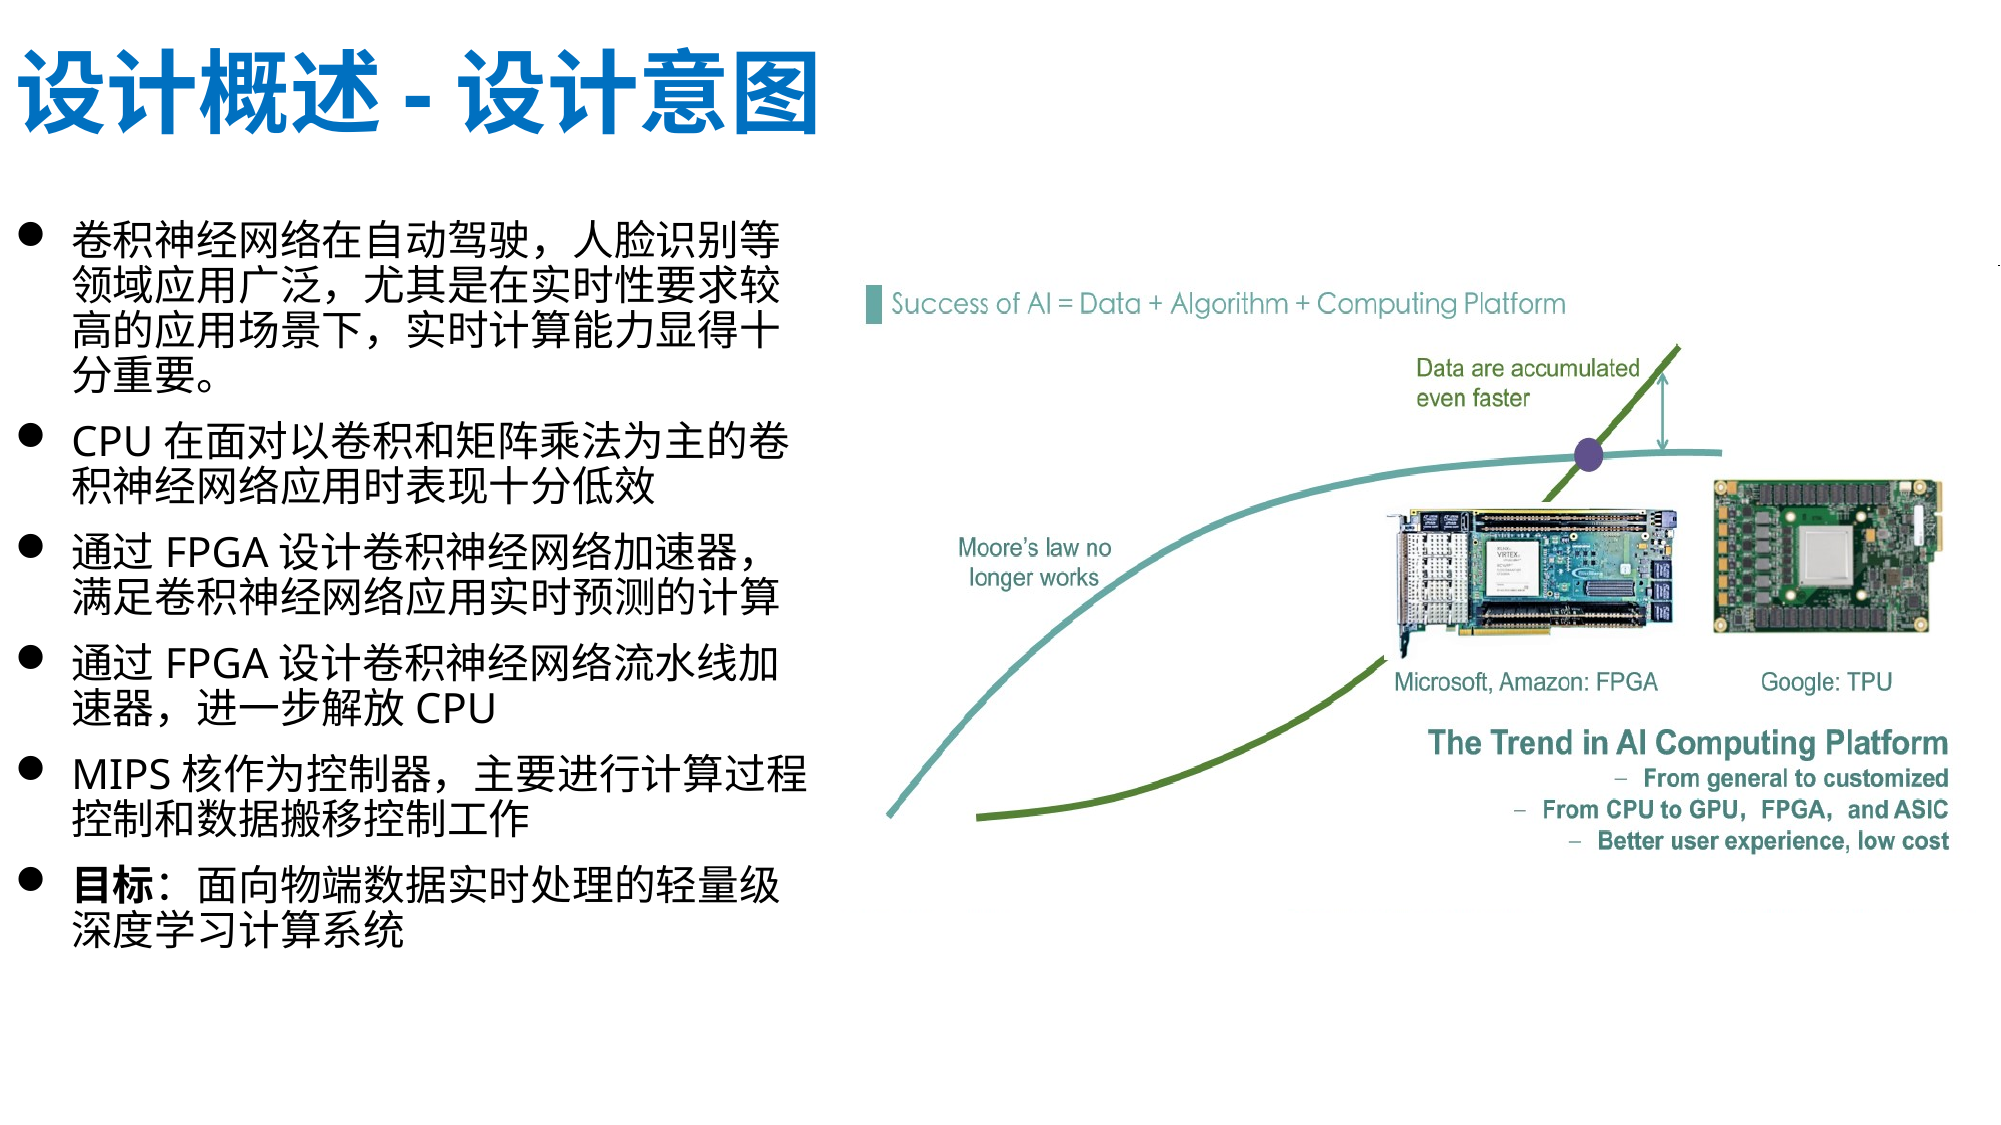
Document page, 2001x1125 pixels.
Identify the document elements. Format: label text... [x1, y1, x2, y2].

subtitle 卷积神经网络在自动驾驶，人脸识别等领域应用广泛，尤其是在实时性要求较高的应用场景下，实时计算能力显得十分重要。 CPU在面对以卷积和矩阵乘法为主的卷积神经网络应用时表现十分低效 通过FPGA设计卷积神经网络加速器，满足卷积神经网络应用实时预测的计算 通过FPGA设计卷积神经网络流水线加速器，进一步解放CPU MIPS核作为控制器，主要进行计算过程控制和数据搬移控制工作 目标：面向物端数据实时处理的轻量级深度学习计算系统 [0, 212, 836, 981]
title 设计概述-设计意图 [0, 0, 2000, 154]
picture [835, 265, 2000, 913]
